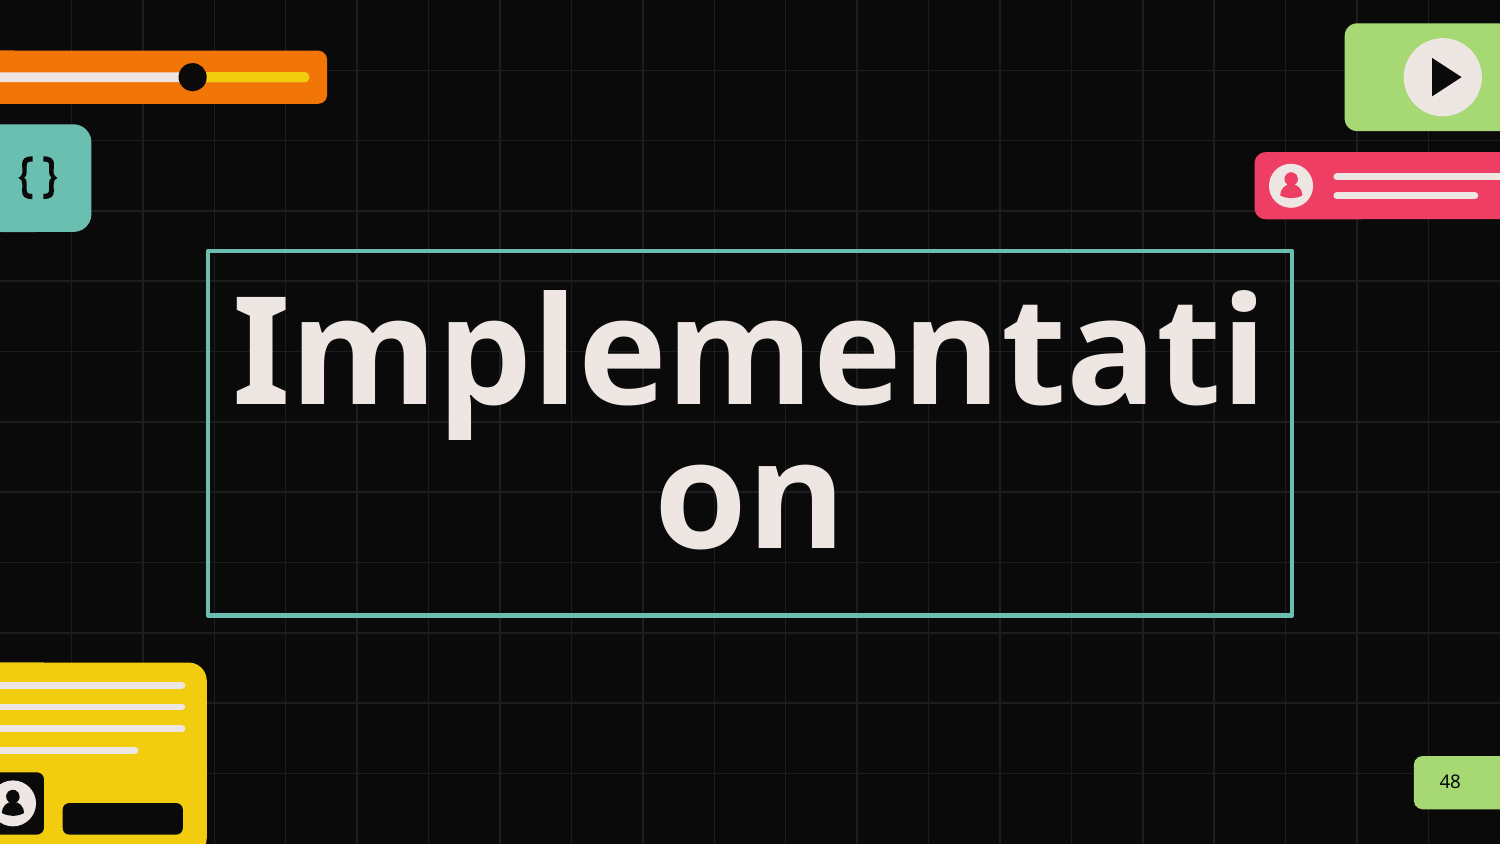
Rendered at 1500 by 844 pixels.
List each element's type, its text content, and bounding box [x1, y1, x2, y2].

slide_number 48 [1413, 756, 1487, 810]
title Implementation [207, 250, 1293, 616]
